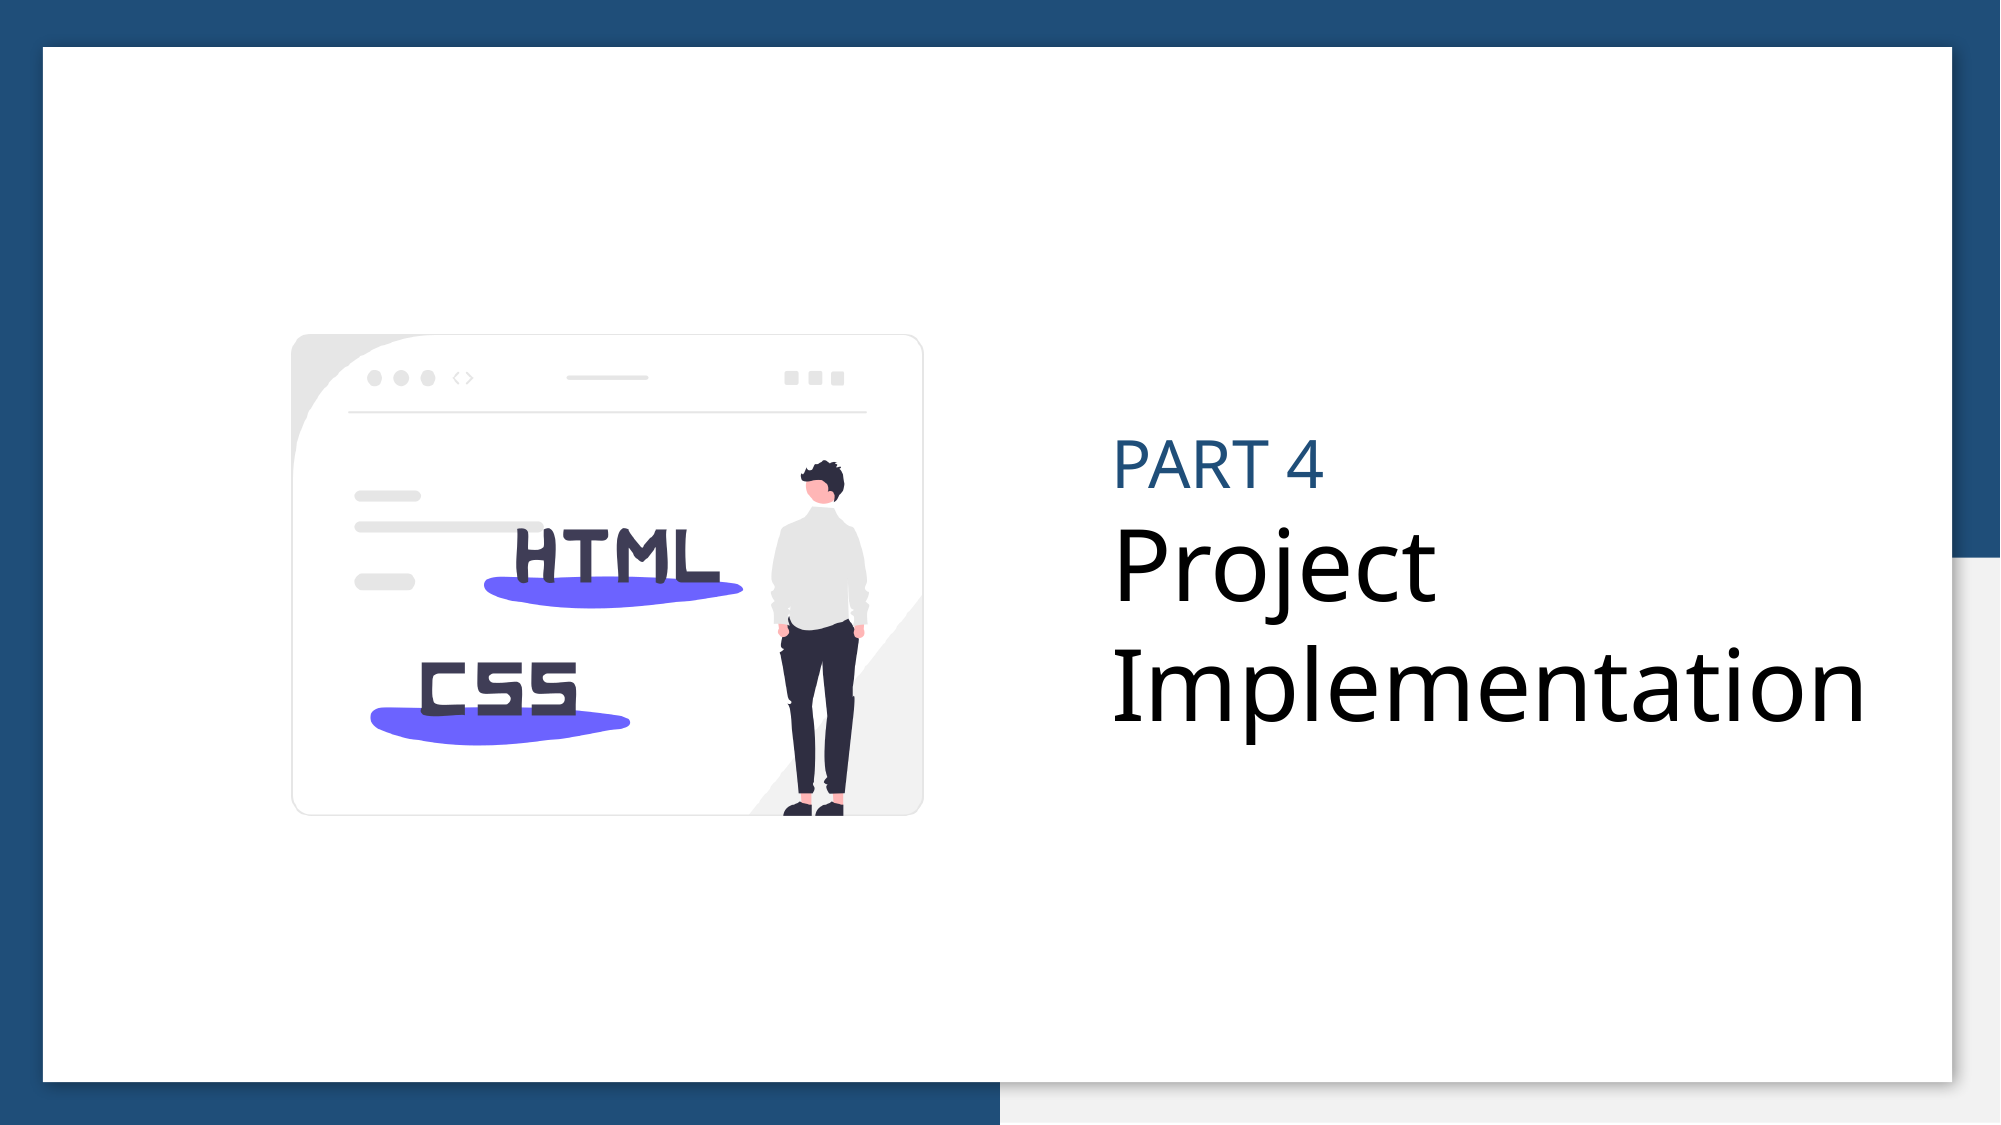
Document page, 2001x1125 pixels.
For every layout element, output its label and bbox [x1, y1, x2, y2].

picture [202, 289, 996, 888]
text_box [0, 0, 2000, 1125]
